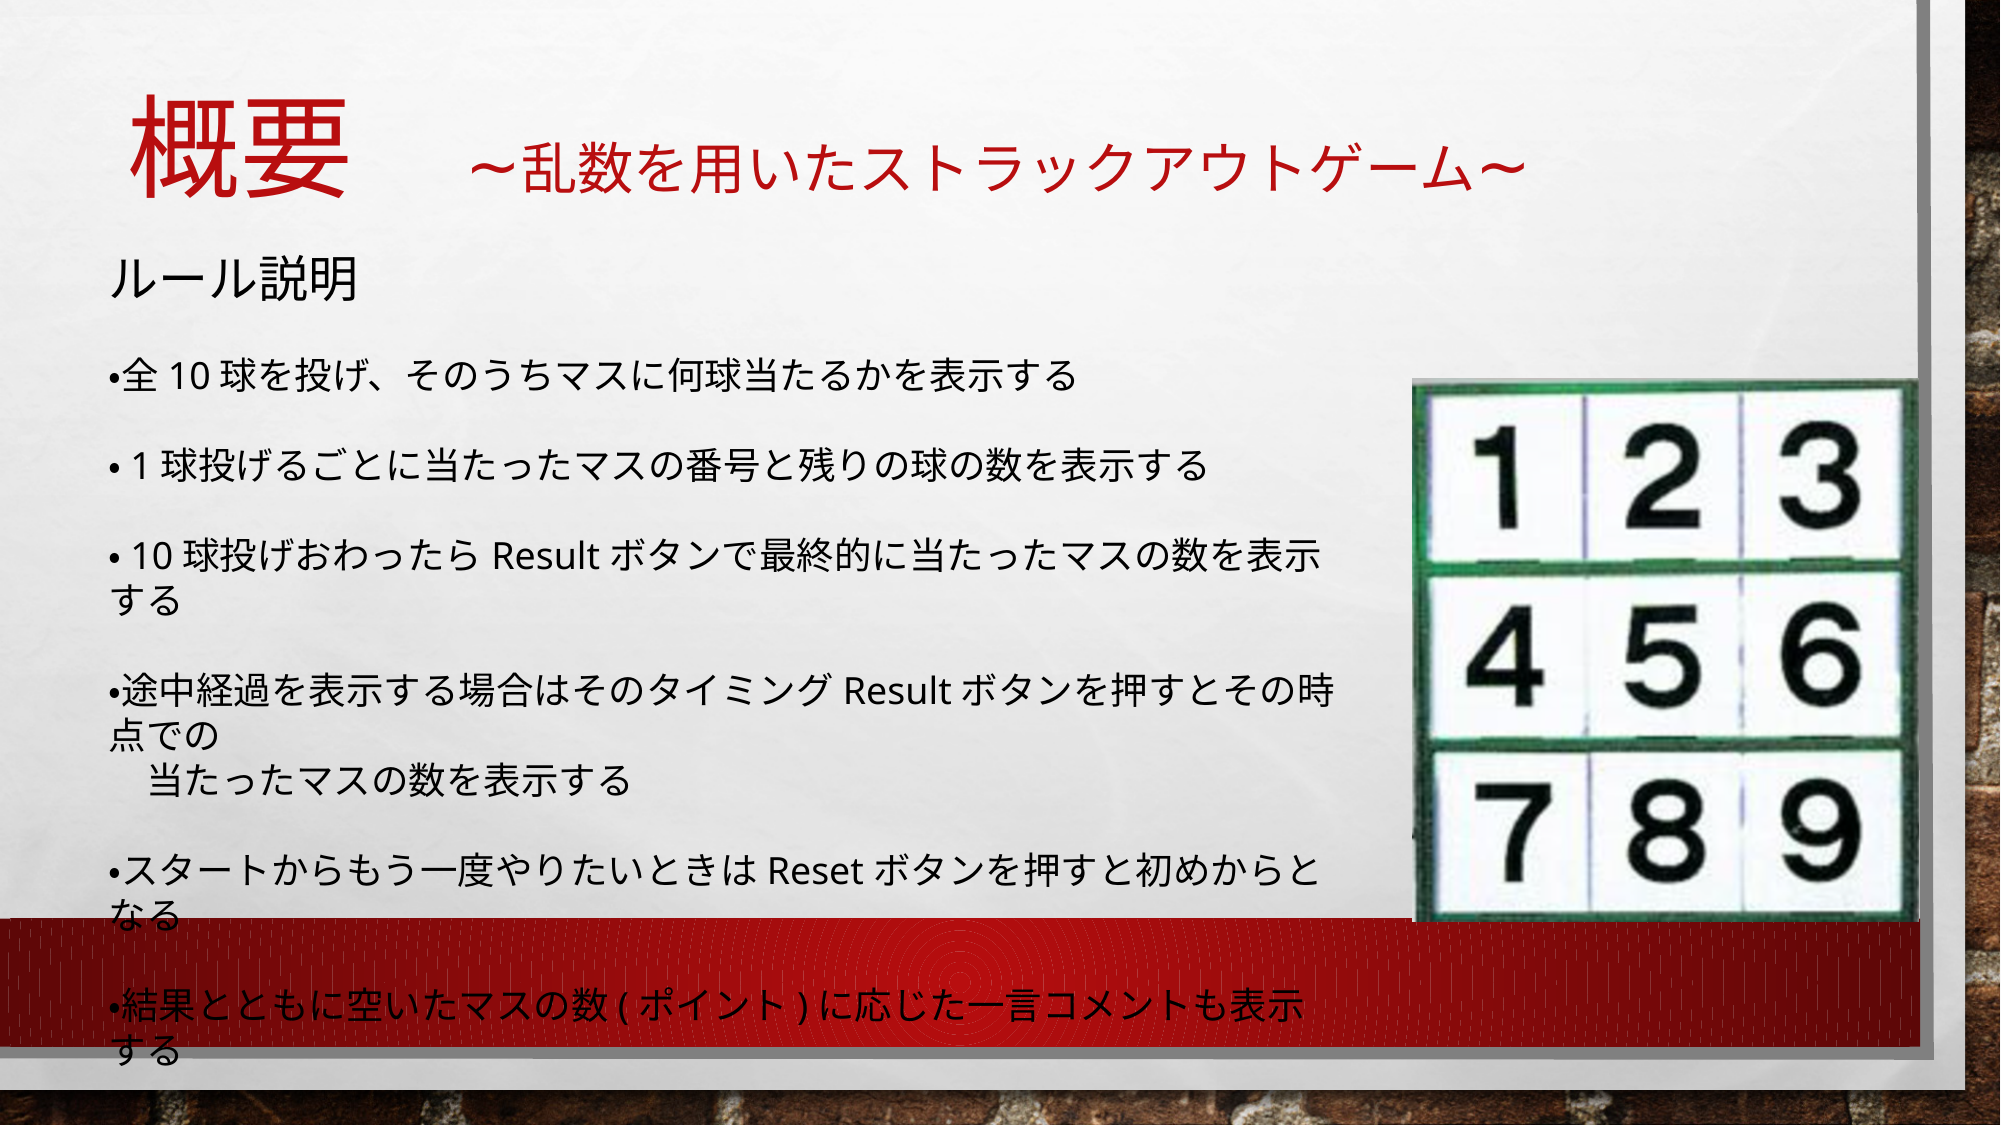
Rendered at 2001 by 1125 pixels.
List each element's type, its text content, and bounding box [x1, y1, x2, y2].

text_box ルール説明 ・全10球を投げ、そのうちマスに何球当たるかを表示する ・1球投げるごとに当たったマスの番号と残りの球の数を表示する ・10球投げおわったらResultボタンで最終的に当たったマスの数を表示する ・途中経過を表示する場合はそのタイミングResultボタンを押すとその時点での 当たったマスの数を表示する ・スタートからもう一度やりたいときはResetボタンを押すと初めからとなる ・結果とともに空いたマスの数(ポイント)に応じた一言コメントも表示する [93, 239, 1354, 1080]
picture [0, 0, 2000, 1125]
title 概要 ∼乱数を用いたストラックアウトゲーム∼ [112, 58, 1818, 248]
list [1412, 378, 1920, 922]
